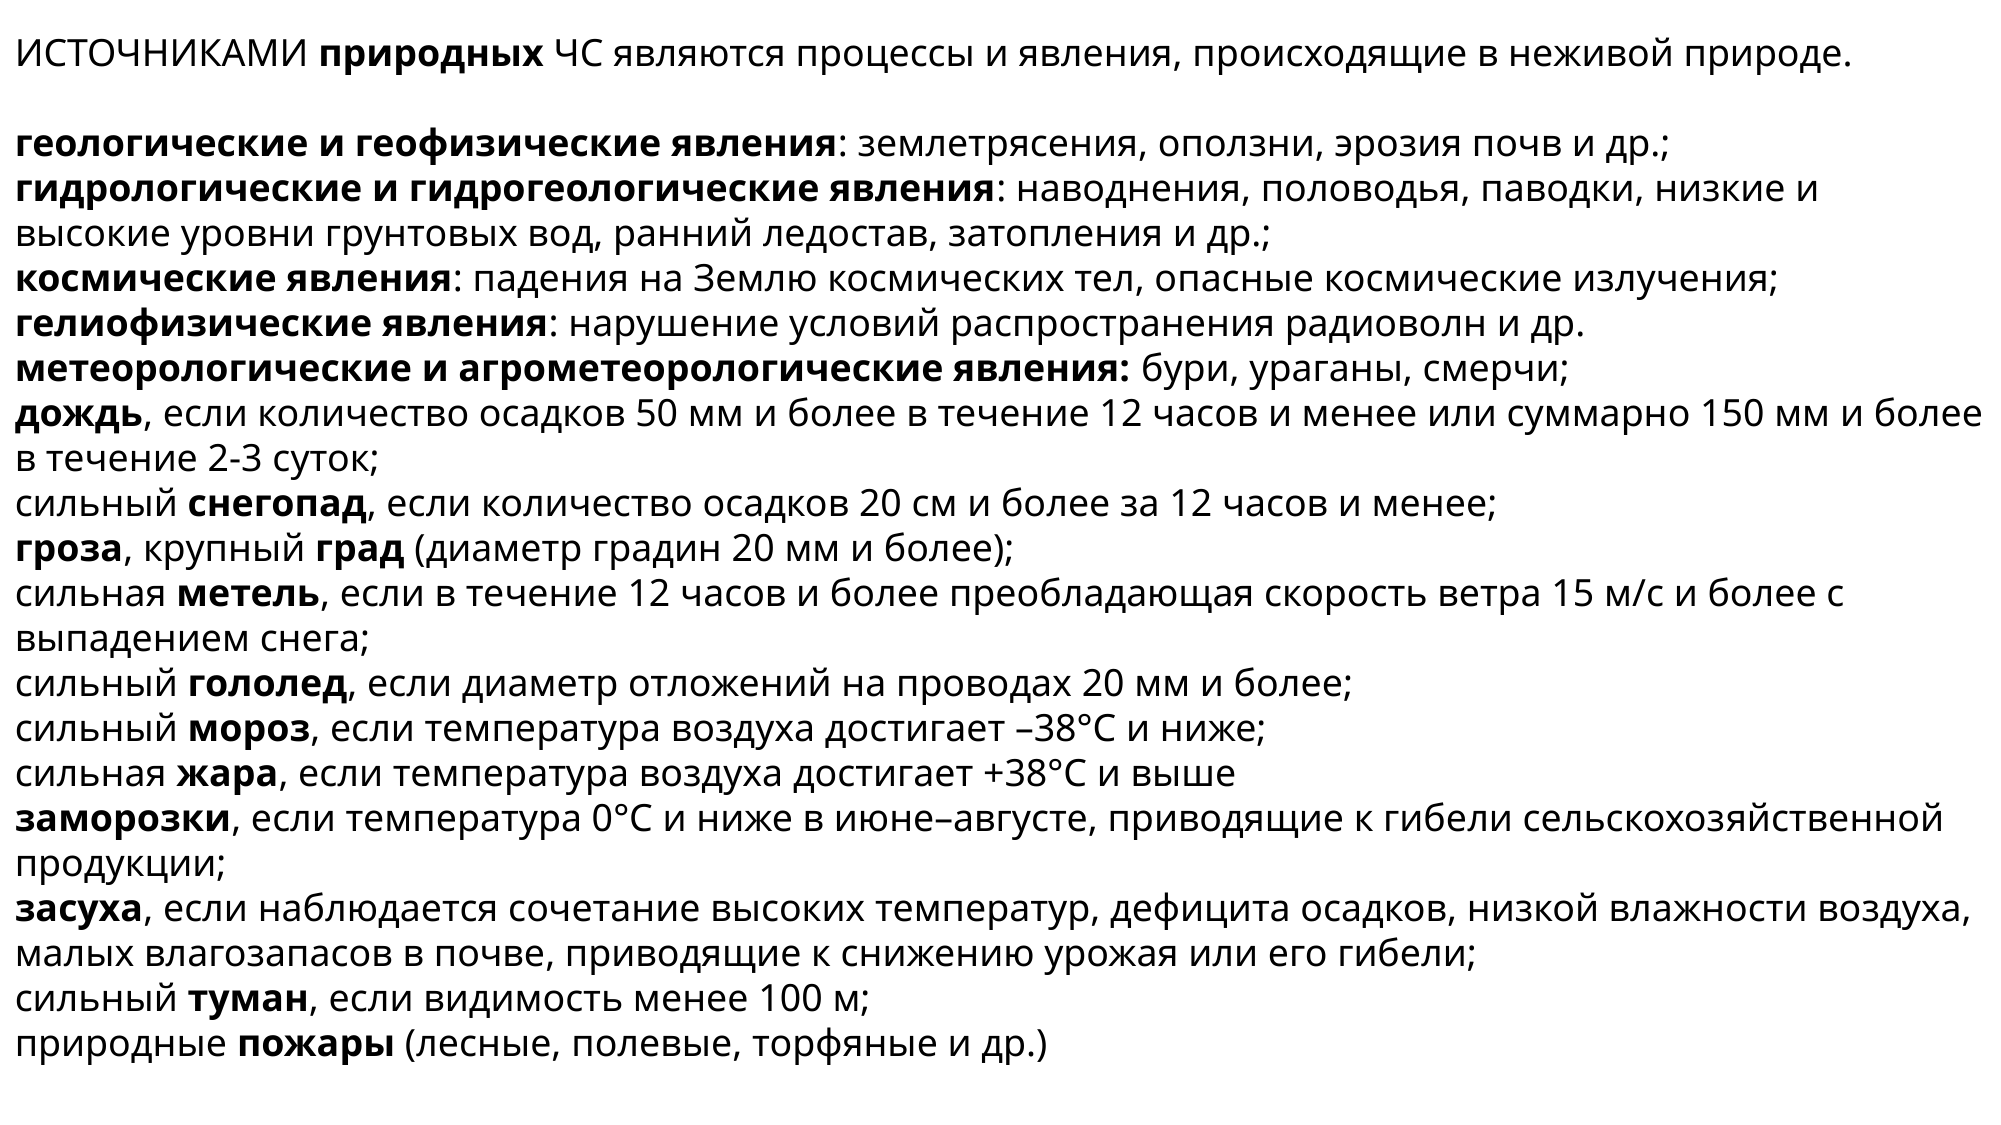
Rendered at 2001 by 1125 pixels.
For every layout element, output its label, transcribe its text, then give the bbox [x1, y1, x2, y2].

text_box ИСТОЧНИКАМИ природных ЧС являются процессы и явления, происходящие в неживой природе. геологические и геофизические явления: землетрясения, оползни, эрозия почв и др.; гидрологические и гидрогеологические явления: наводнения, половодья, паводки, низкие и высокие уровни грунтовых вод, ранний ледостав, затопления и др.; космические явления: падения на Землю космических тел, опасные космические излучения; гелиофизические явления: нарушение условий распространения радиоволн и др. метеорологические и агрометеорологические явления: бури, ураганы, смерчи; дождь, если количество осадков 50 мм и более в течение 12 часов и менее или суммарно 150 мм и более в течение 2-3 суток; сильный снегопад, если количество осадков 20 см и более за 12 часов и менее; гроза, крупный град (диаметр градин 20 мм и более); сильная метель, если в течение 12 часов и более преобладающая скорость ветра 15 м/с и более с выпадением снега; сильный гололед, если диаметр отложений на проводах 20 мм и более; сильный мороз, если температура воздуха достигает –38°С и ниже; сильная жара, если температура воздуха достигает +38°С и выше заморозки, если температура 0°С и ниже в июне–августе, приводящие к гибели сельскохозяйственной продукции; засуха, если наблюдается сочетание высоких температур, дефицита осадков, низкой влажности воздуха, малых влагозапасов в почве, приводящие к снижению урожая или его гибели; сильный туман, если видимость менее 100 м; природные пожары (лесные, полевые, торфяные и др.) [0, 21, 2000, 1072]
